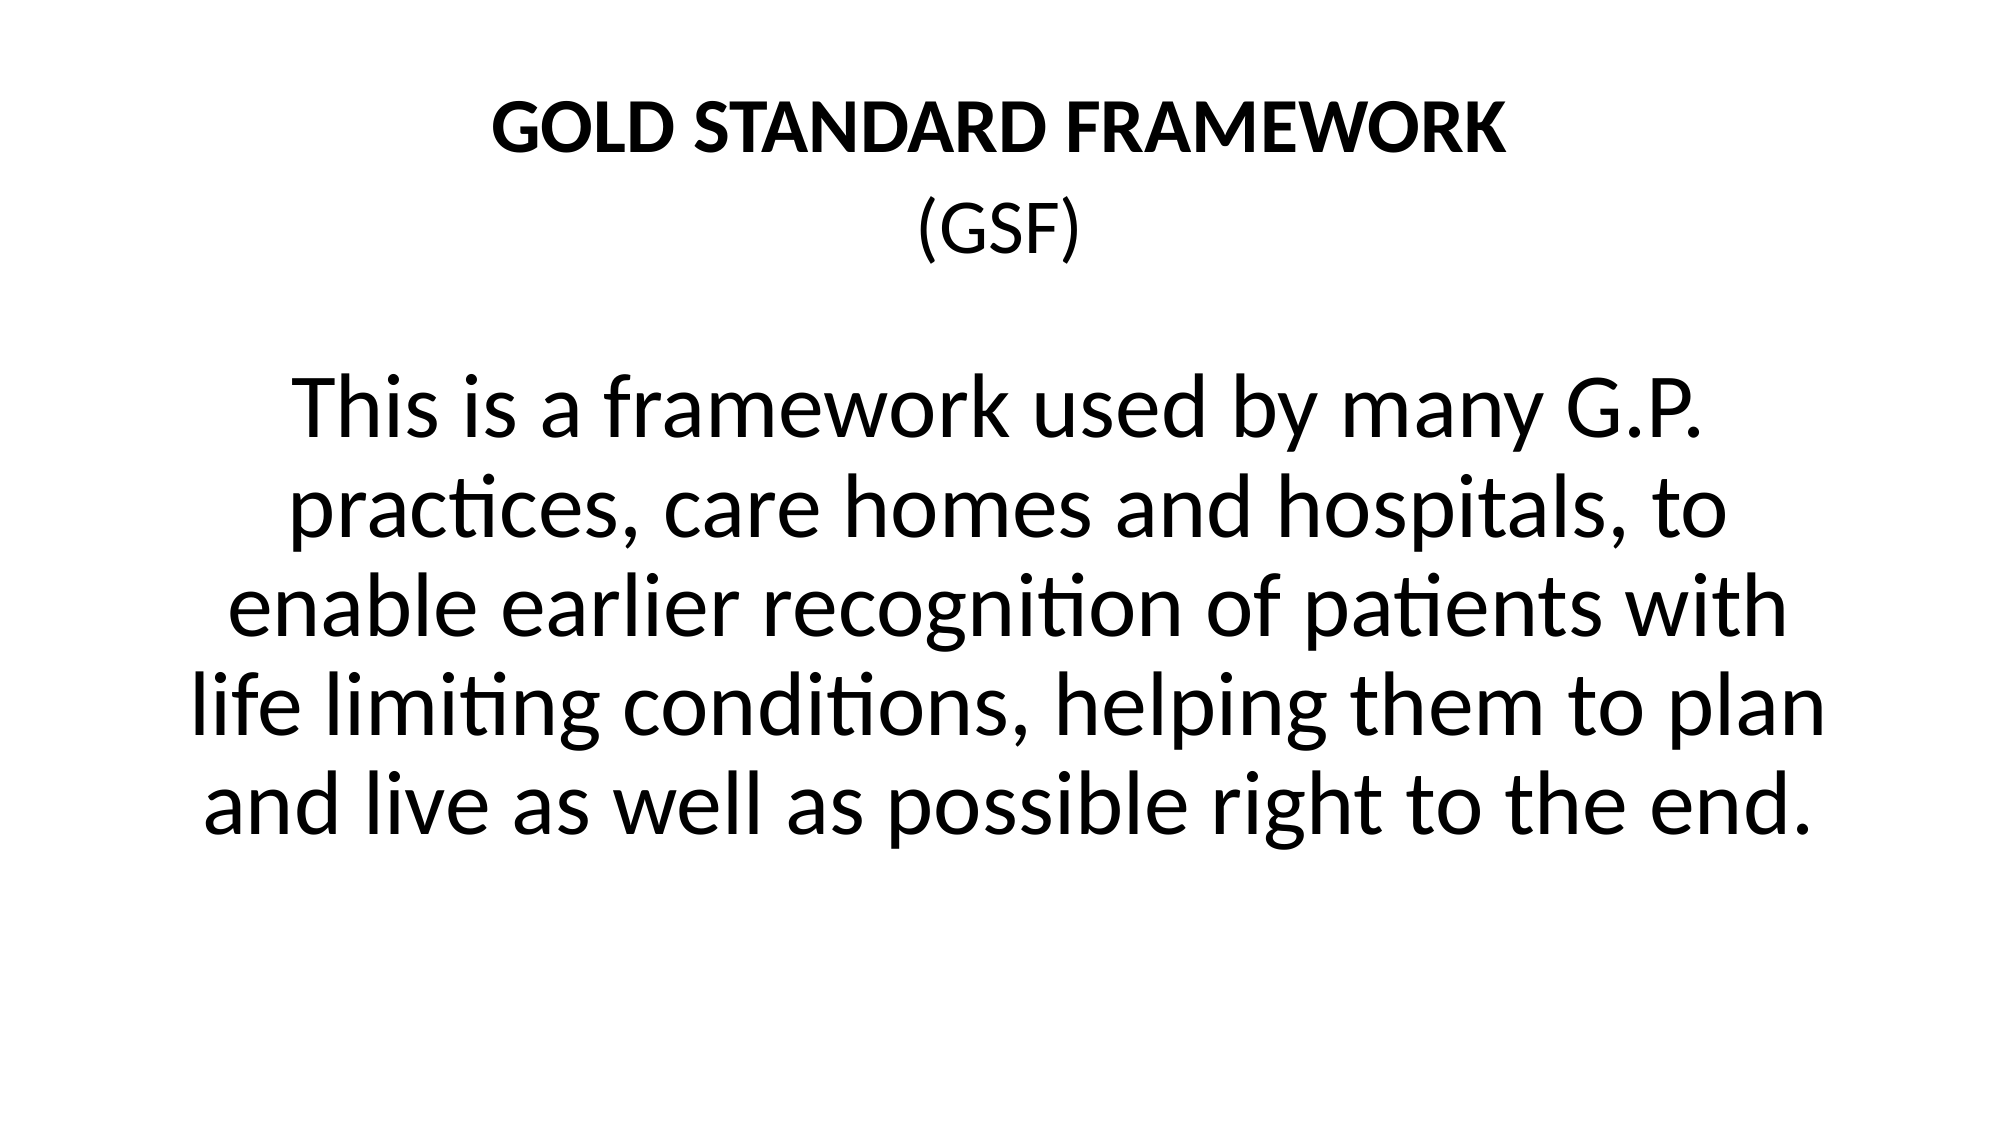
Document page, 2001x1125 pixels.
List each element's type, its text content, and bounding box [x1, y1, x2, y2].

title GOLD STANDARD FRAMEWORK (GSF) [137, 59, 1863, 278]
list This is a framework used by many G.P. practices, care homes and hospitals, to enable earlier recognition of patients with life limiting conditions, helping them to plan and live as well as possible right to the end. [147, 351, 1873, 1066]
